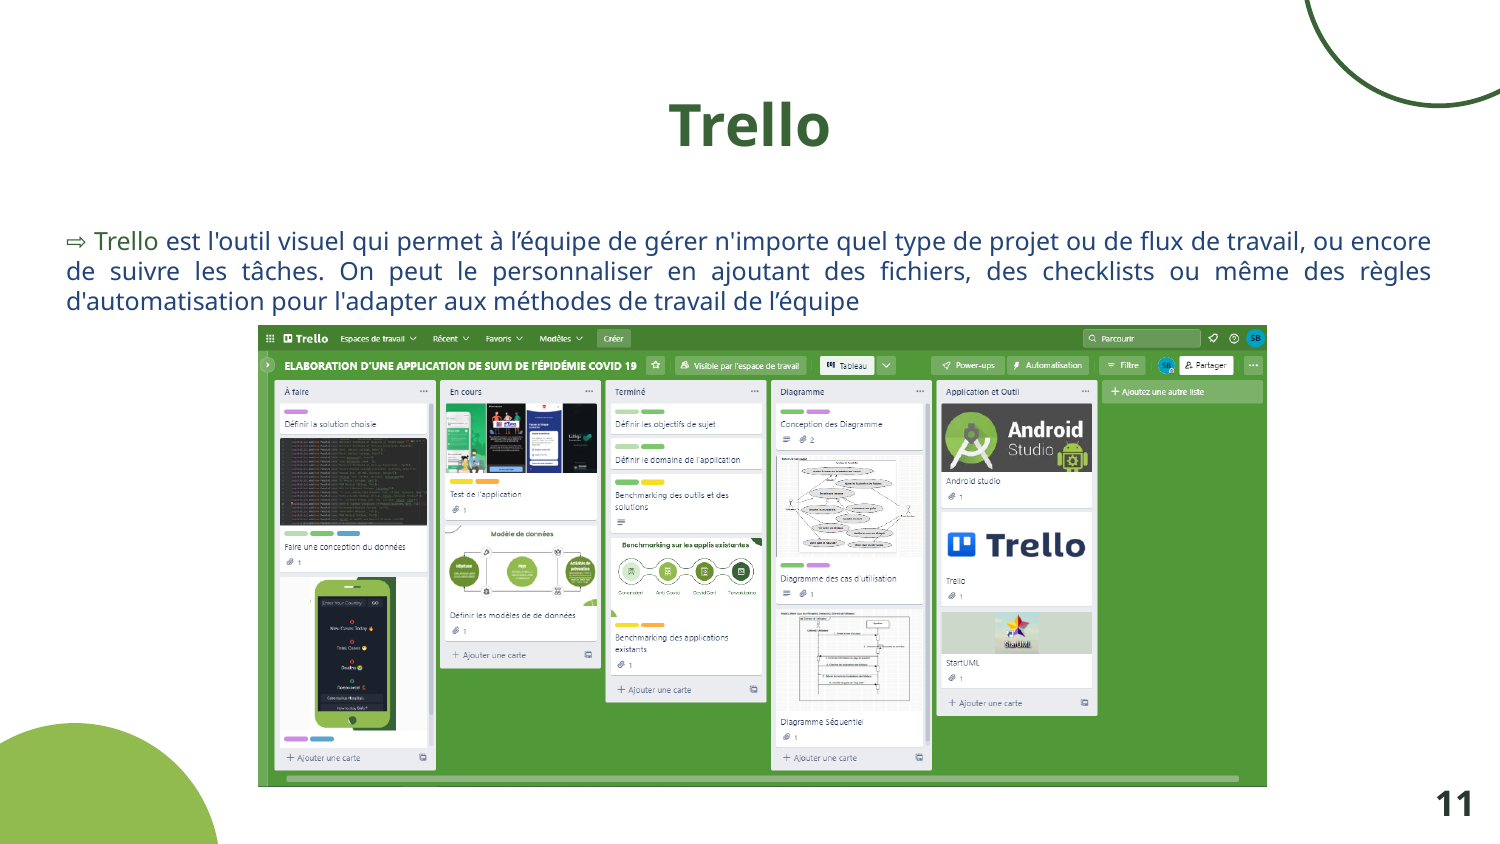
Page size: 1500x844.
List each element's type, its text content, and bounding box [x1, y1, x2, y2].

text_box ⇨ Trello est l'outil visuel qui permet à l’équipe de gérer n'importe quel type de projet ou de flux de travail, ou encore de suivre les tâches. On peut le personnaliser en ajoutant des fichiers, des checklists ou même des règles d'automatisation pour l'adapter aux méthodes de travail de l’équipe [51, 210, 1449, 331]
text_box 11 [1419, 766, 1500, 839]
picture [258, 324, 1267, 788]
title Trello [51, 73, 1449, 168]
